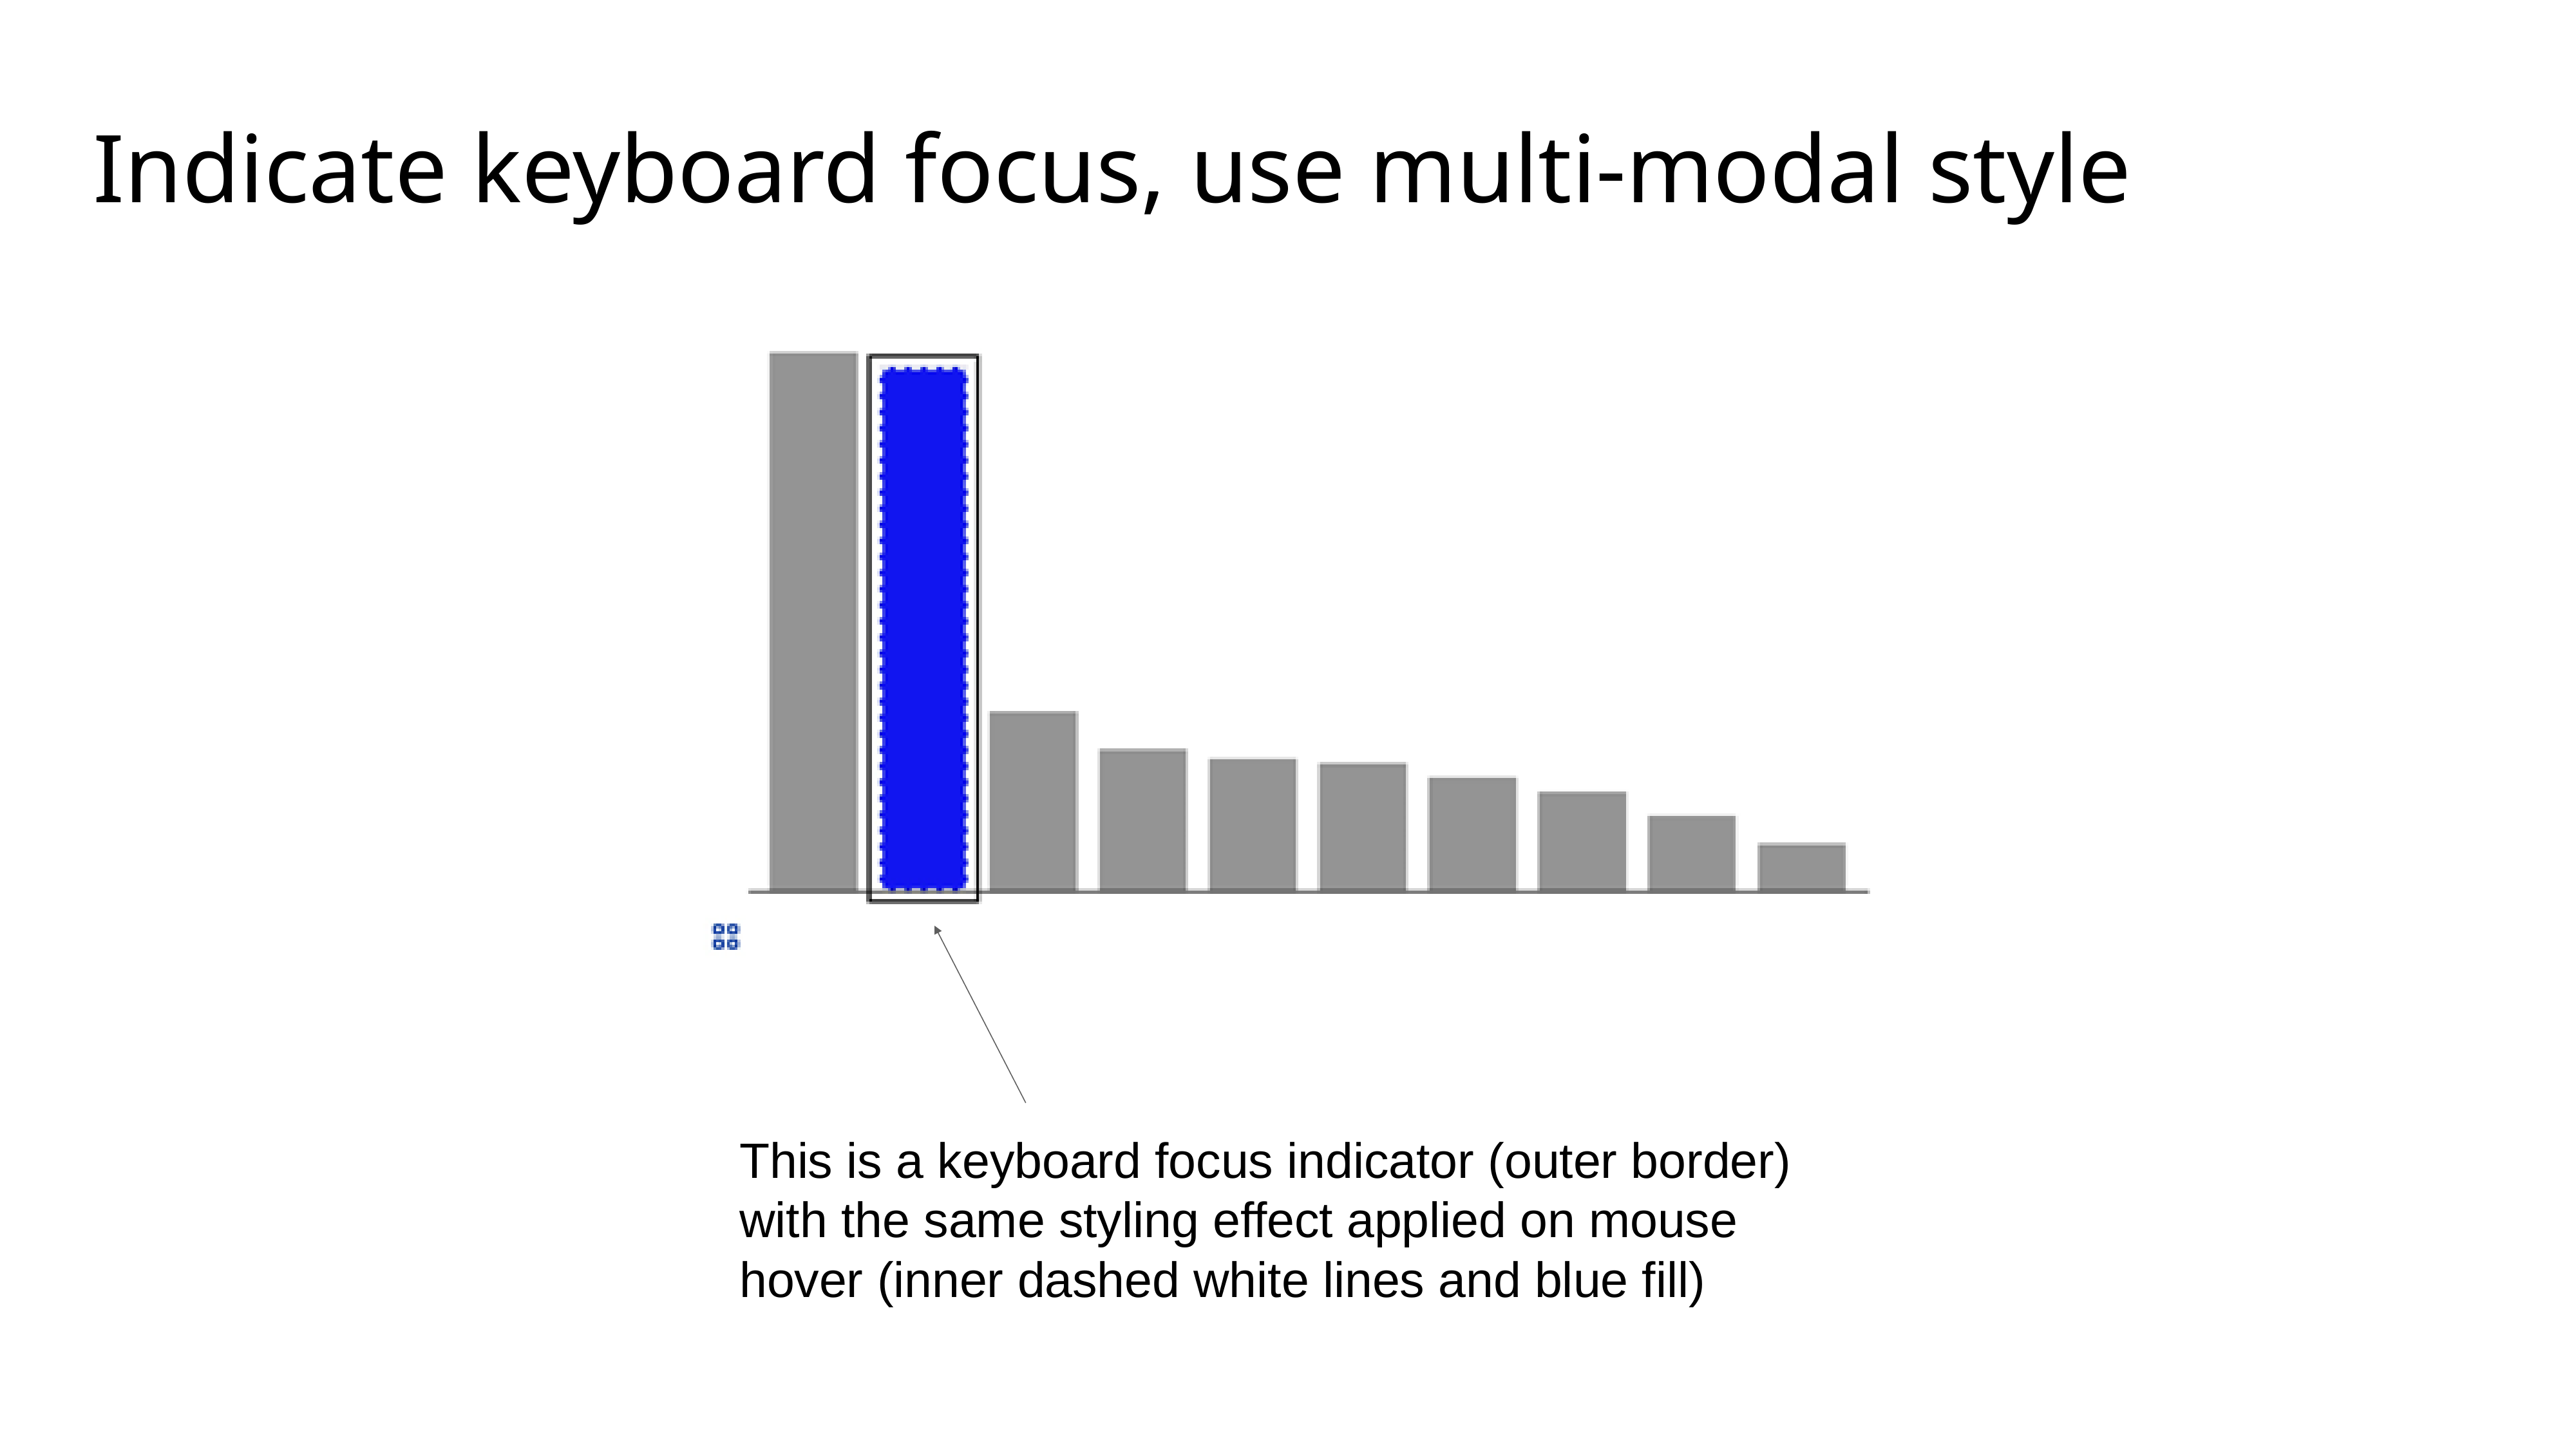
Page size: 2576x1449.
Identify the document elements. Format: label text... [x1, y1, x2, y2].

title Indicate keyboard focus, use multi-modal style [88, 125, 2488, 287]
picture [627, 298, 1949, 985]
text_box This is a keyboard focus indicator (outer border) with the same styling effect applied on mouse hover (inner dashed white lines and blue fill) [714, 1103, 1862, 1333]
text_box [934, 925, 1026, 1103]
